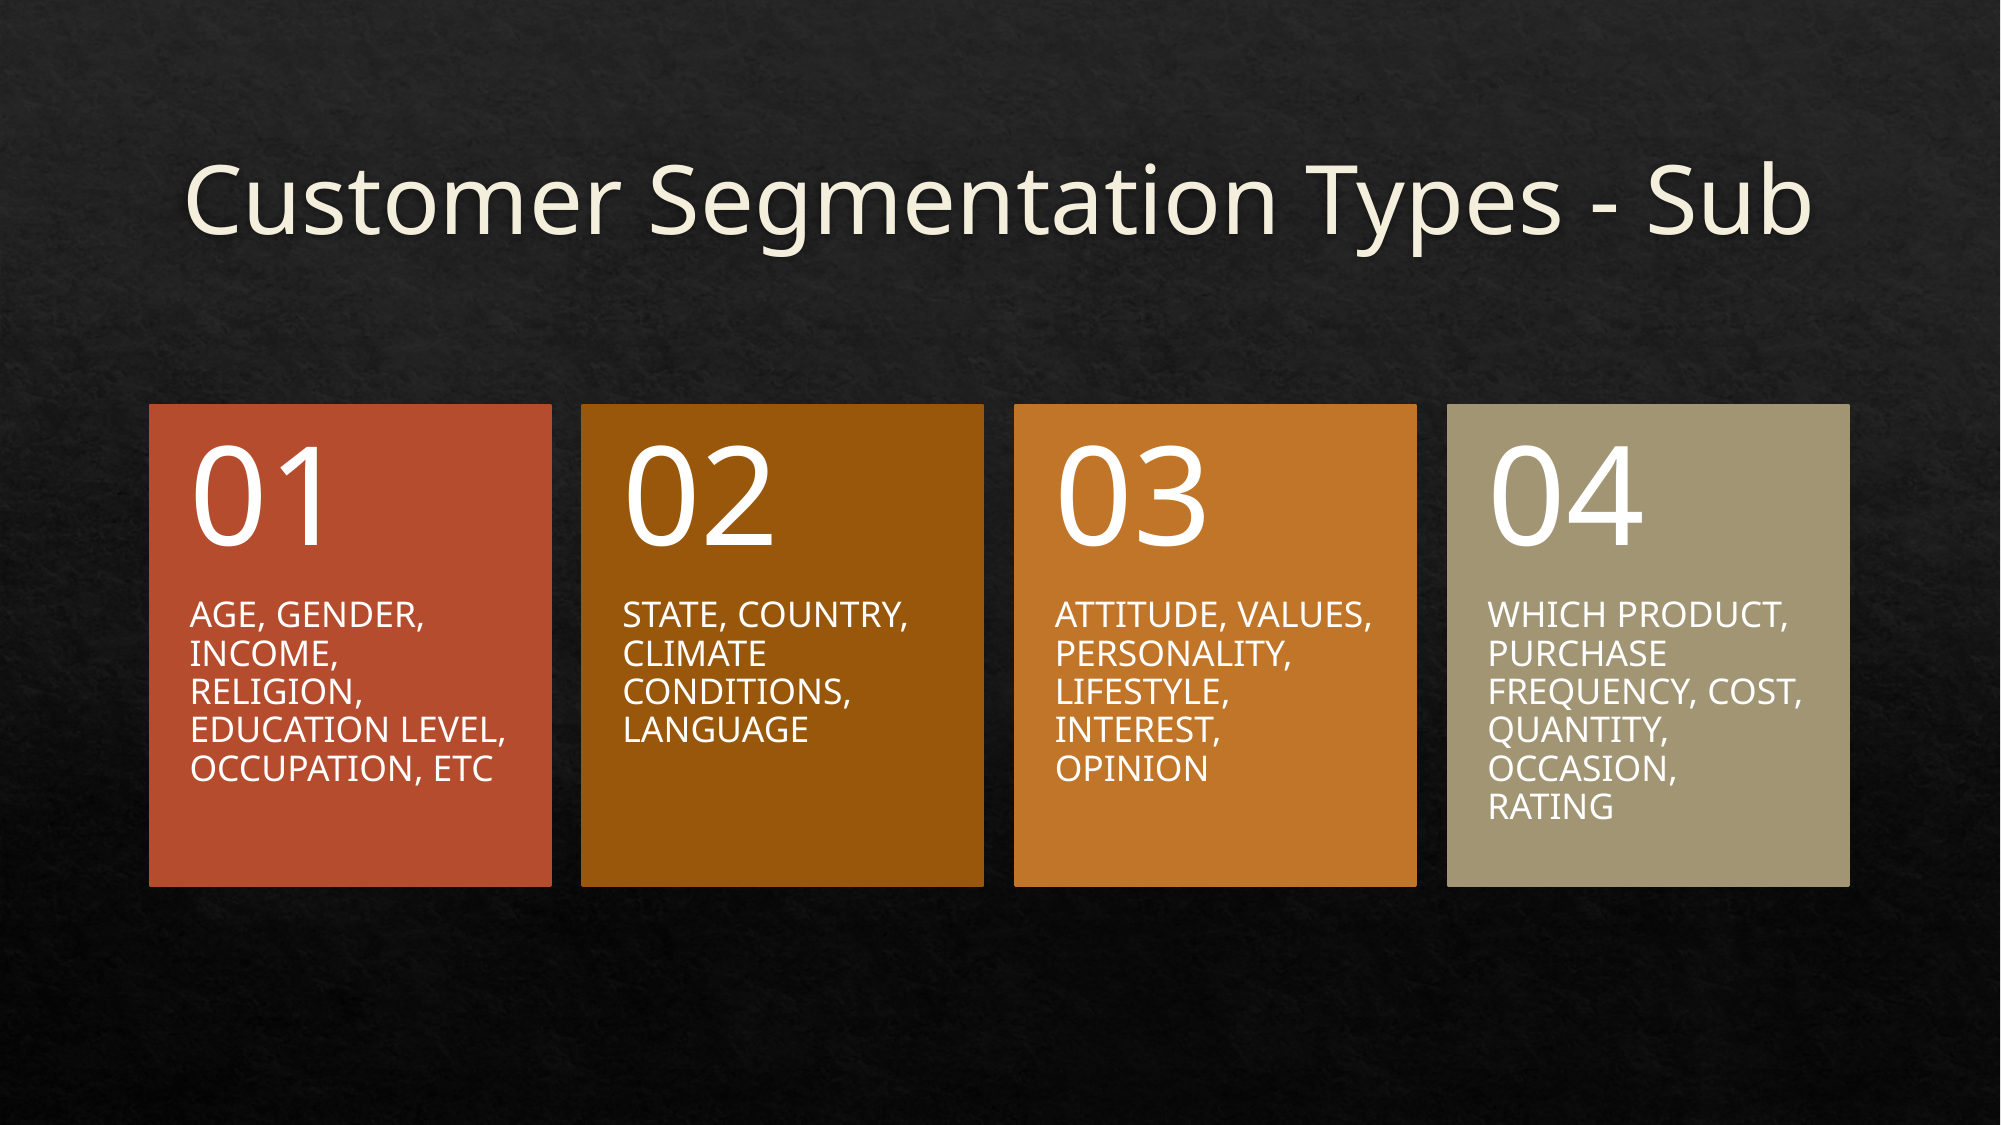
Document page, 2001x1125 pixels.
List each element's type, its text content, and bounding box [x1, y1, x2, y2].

title Customer Segmentation Types - Sub [150, 99, 1849, 307]
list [149, 340, 1849, 951]
